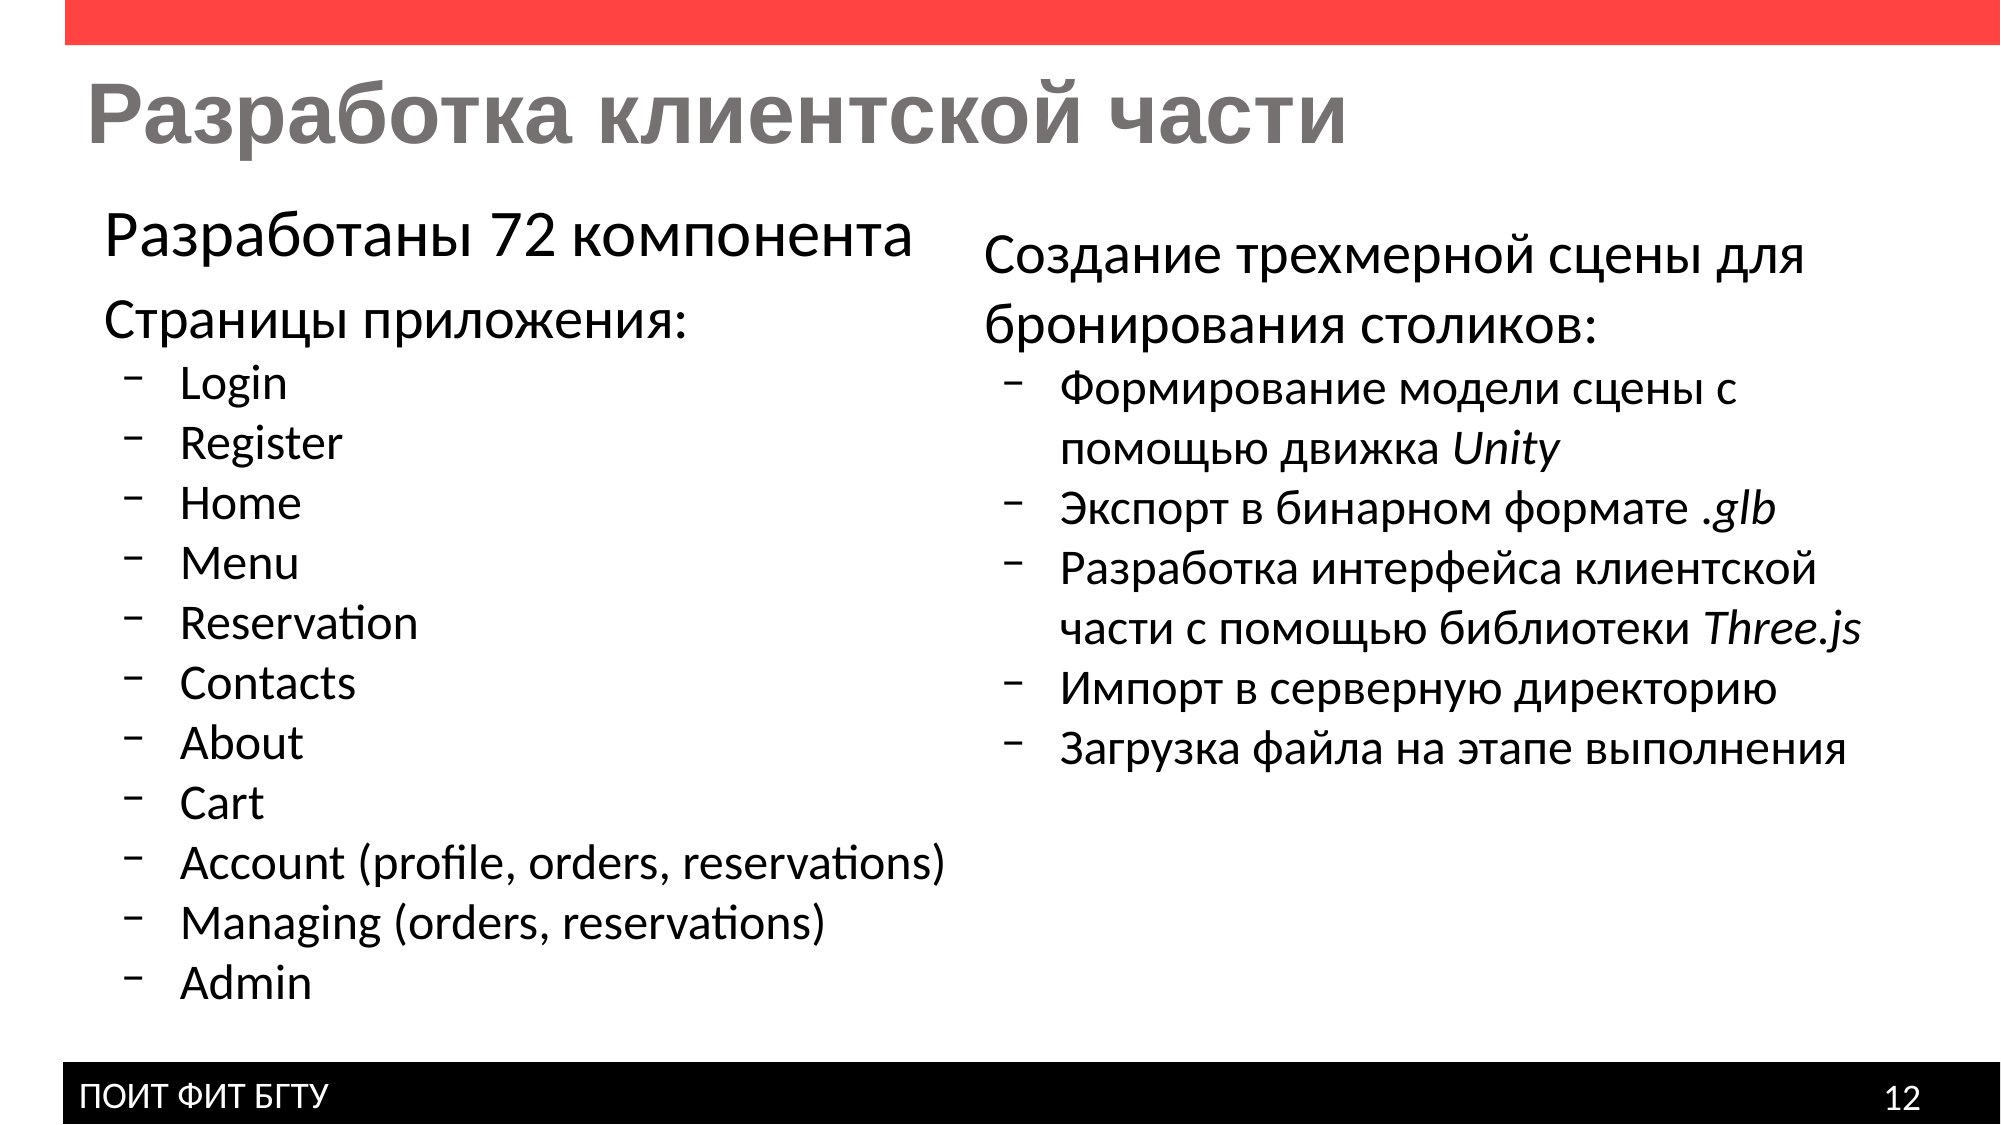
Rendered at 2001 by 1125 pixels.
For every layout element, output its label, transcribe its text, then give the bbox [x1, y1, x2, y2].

text_box Создание трехмерной сцены для бронирования столиков: Формирование модели сцены с помощью движка Unity Экспорт в бинарном формате .glb Разработка интерфейса клиентской части с помощью библиотеки Three.js Импорт в серверную директорию Загрузка файла на этапе выполнения [970, 207, 1919, 783]
text_box Разработаны 72 компонента Страницы приложения: Login Register Home Menu Reservation Contacts About Cart Account (profile, orders, reservations) Managing (orders, reservations) Admin [15, 170, 971, 1018]
text_box Разработка клиентской части [71, 61, 1798, 171]
